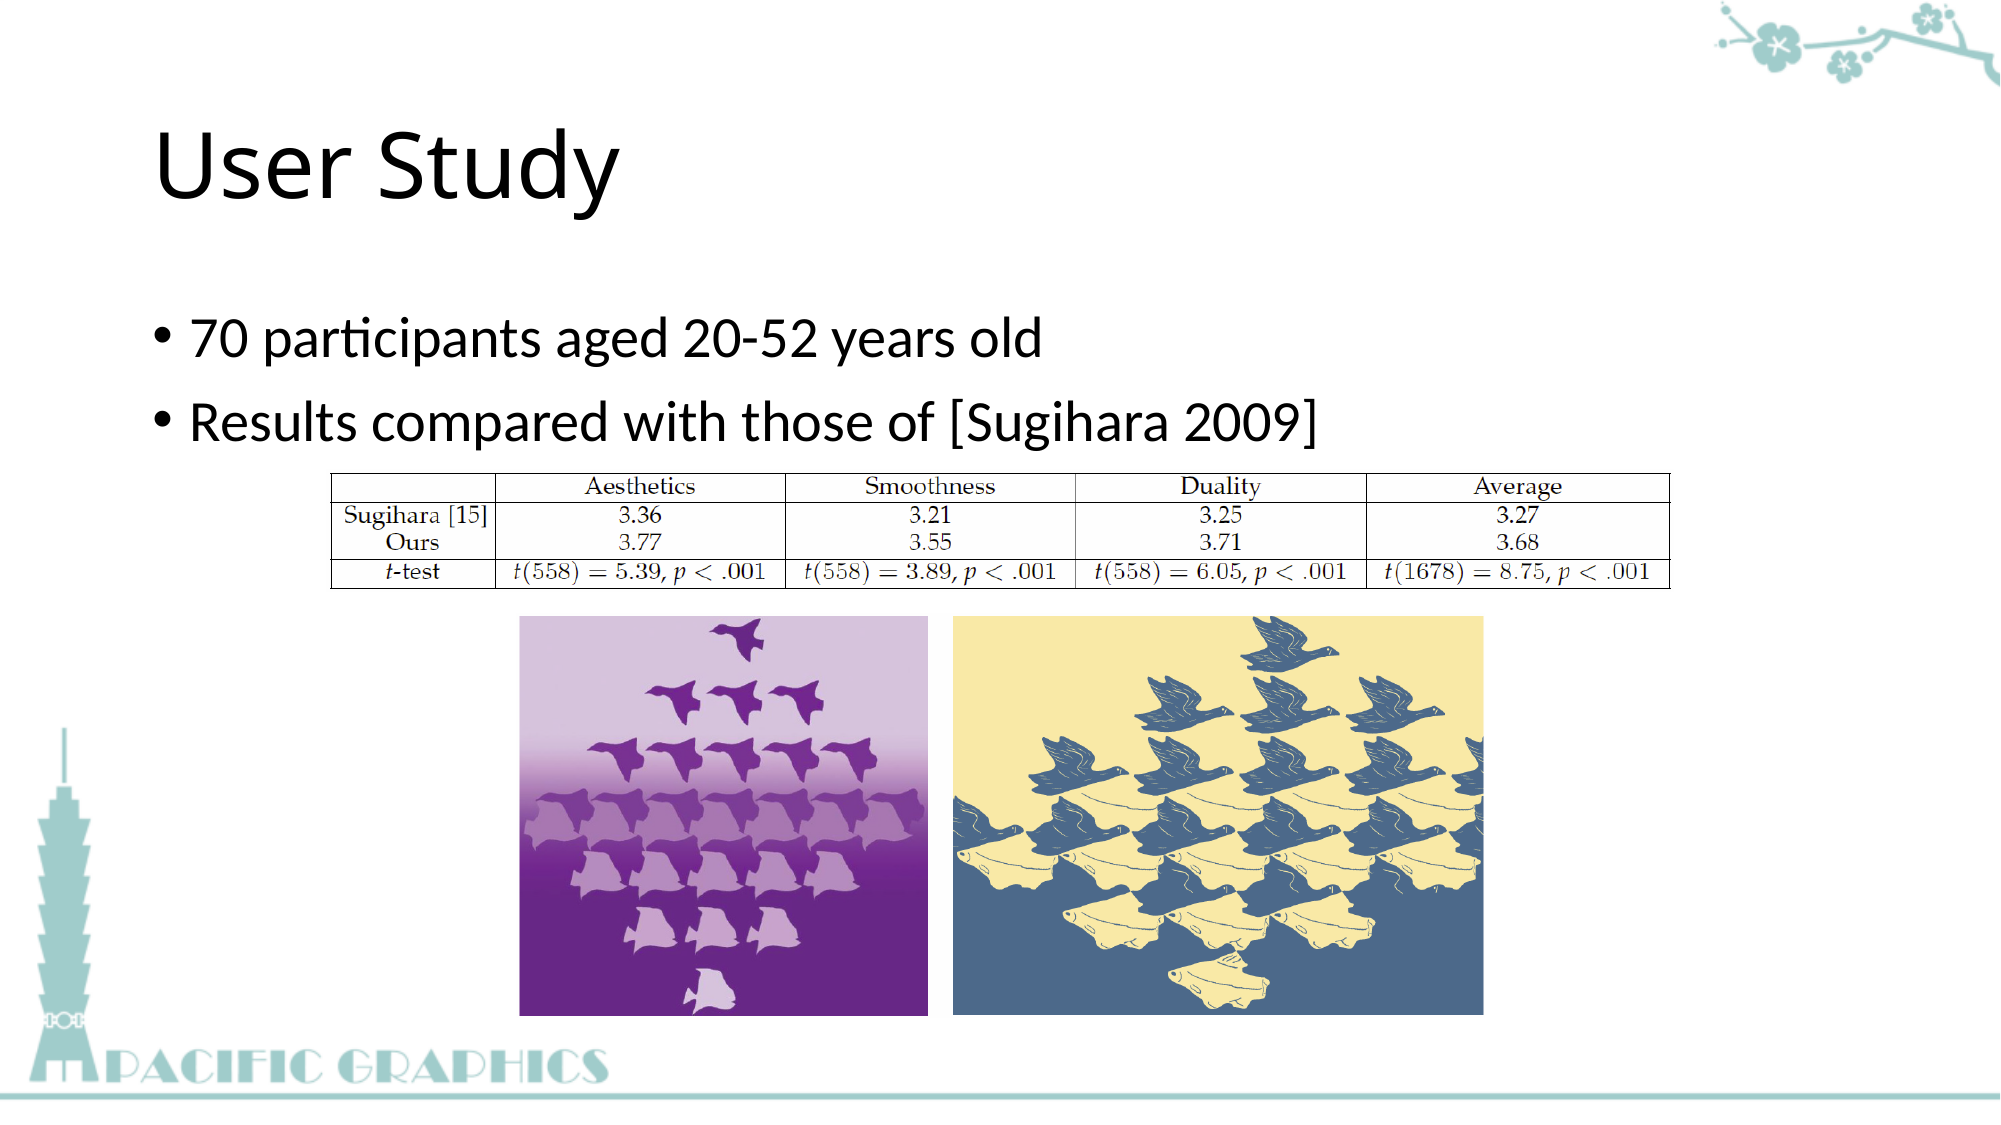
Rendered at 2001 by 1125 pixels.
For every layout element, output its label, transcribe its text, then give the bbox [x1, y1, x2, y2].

picture [515, 613, 1485, 1018]
picture [326, 469, 1674, 592]
title User Study [137, 59, 1863, 278]
list 70 participants aged 20-52 years old Results compared with those of [Sugihara 2009] [137, 299, 1863, 1014]
